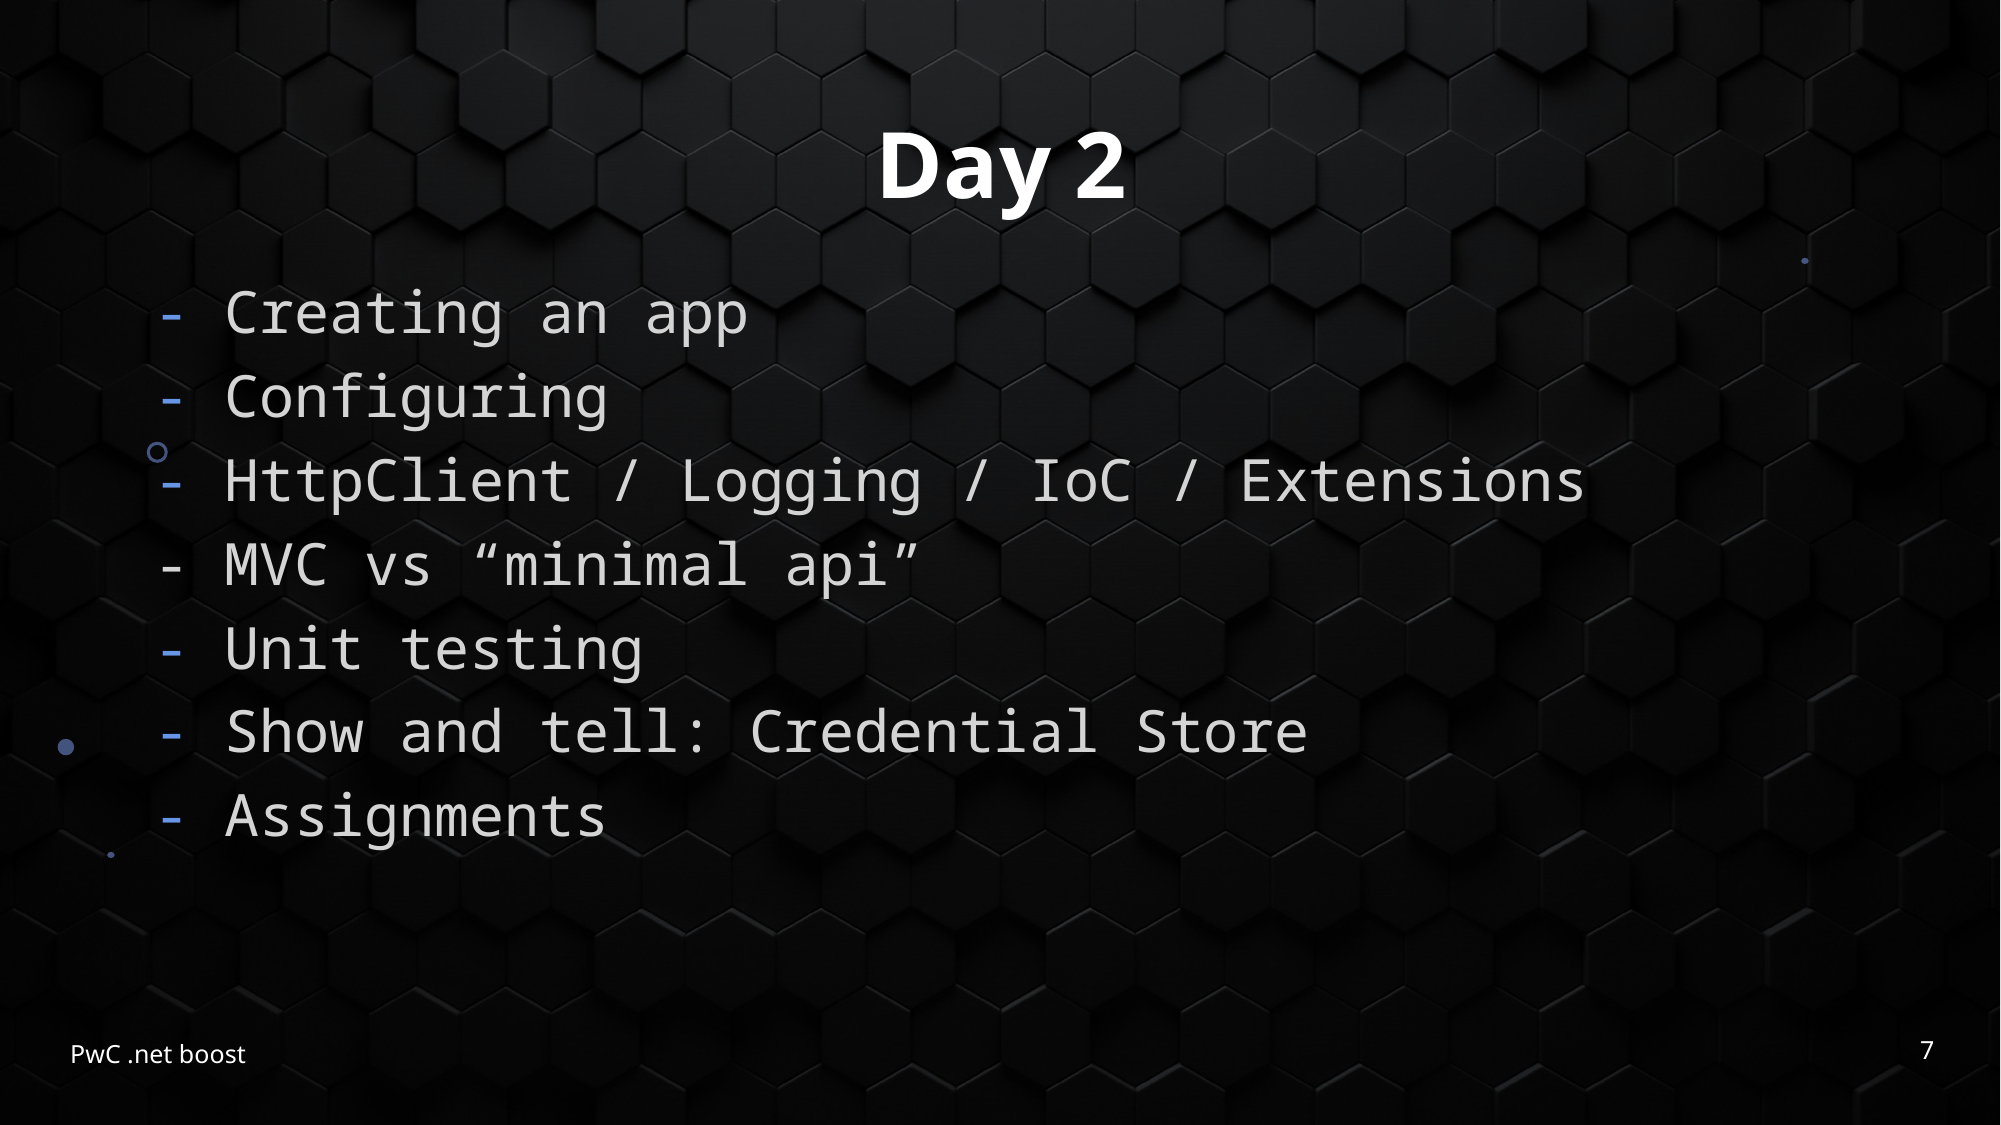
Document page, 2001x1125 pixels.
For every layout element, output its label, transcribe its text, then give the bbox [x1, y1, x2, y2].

slide_number 7 [1499, 1021, 1950, 1082]
picture [0, 0, 2001, 1125]
list - Creating an app - Configuring - HttpClient / Logging / IoC / Extensions - MVC vs “minimal api” - Unit testing - Show and tell: Credential Store - Assignments [139, 278, 1861, 1125]
title Day 2 [139, 59, 1865, 278]
footer PwC .net boost [55, 1023, 731, 1084]
